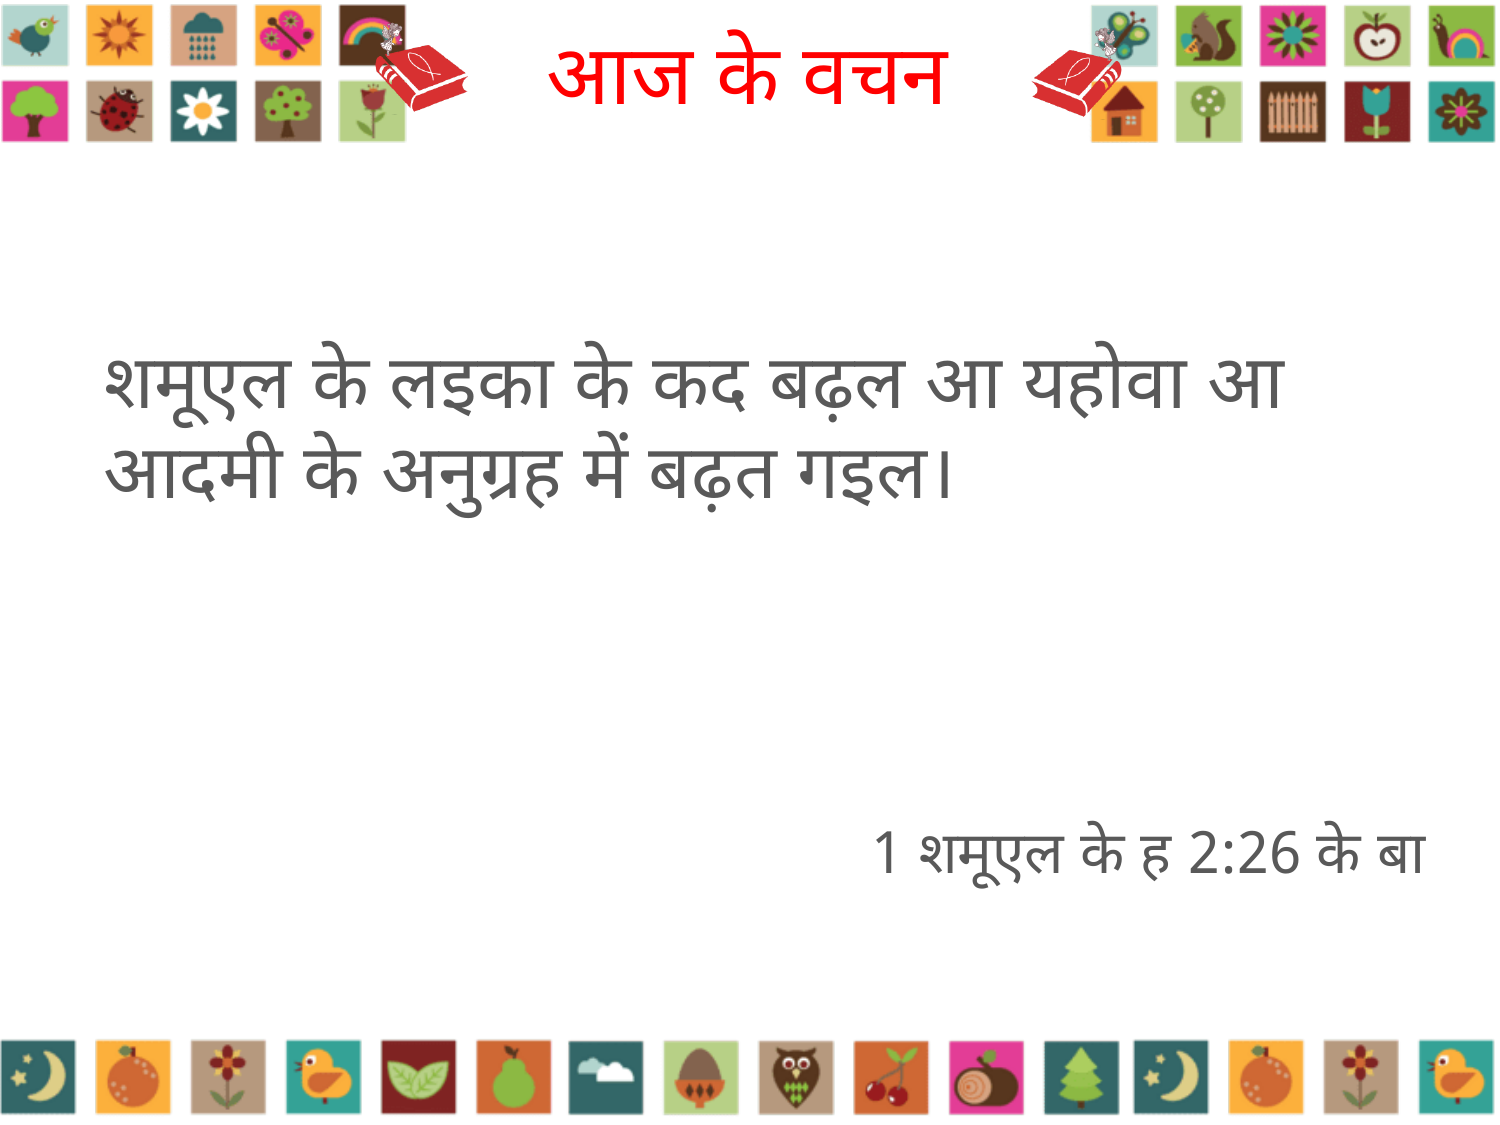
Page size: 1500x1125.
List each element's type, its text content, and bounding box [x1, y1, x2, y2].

picture [999, 3, 1500, 150]
text_box आज के वचन [425, 13, 1077, 129]
picture [0, 3, 501, 150]
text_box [0, 1028, 1500, 1118]
text_box शमूएल के लइका के कद बढ़ल आ यहोवा आ आदमी के अनुग्रह में बढ़त गइल। [88, 326, 1436, 521]
text_box 1 शमूएल के ह 2:26 के बा [808, 807, 1441, 893]
